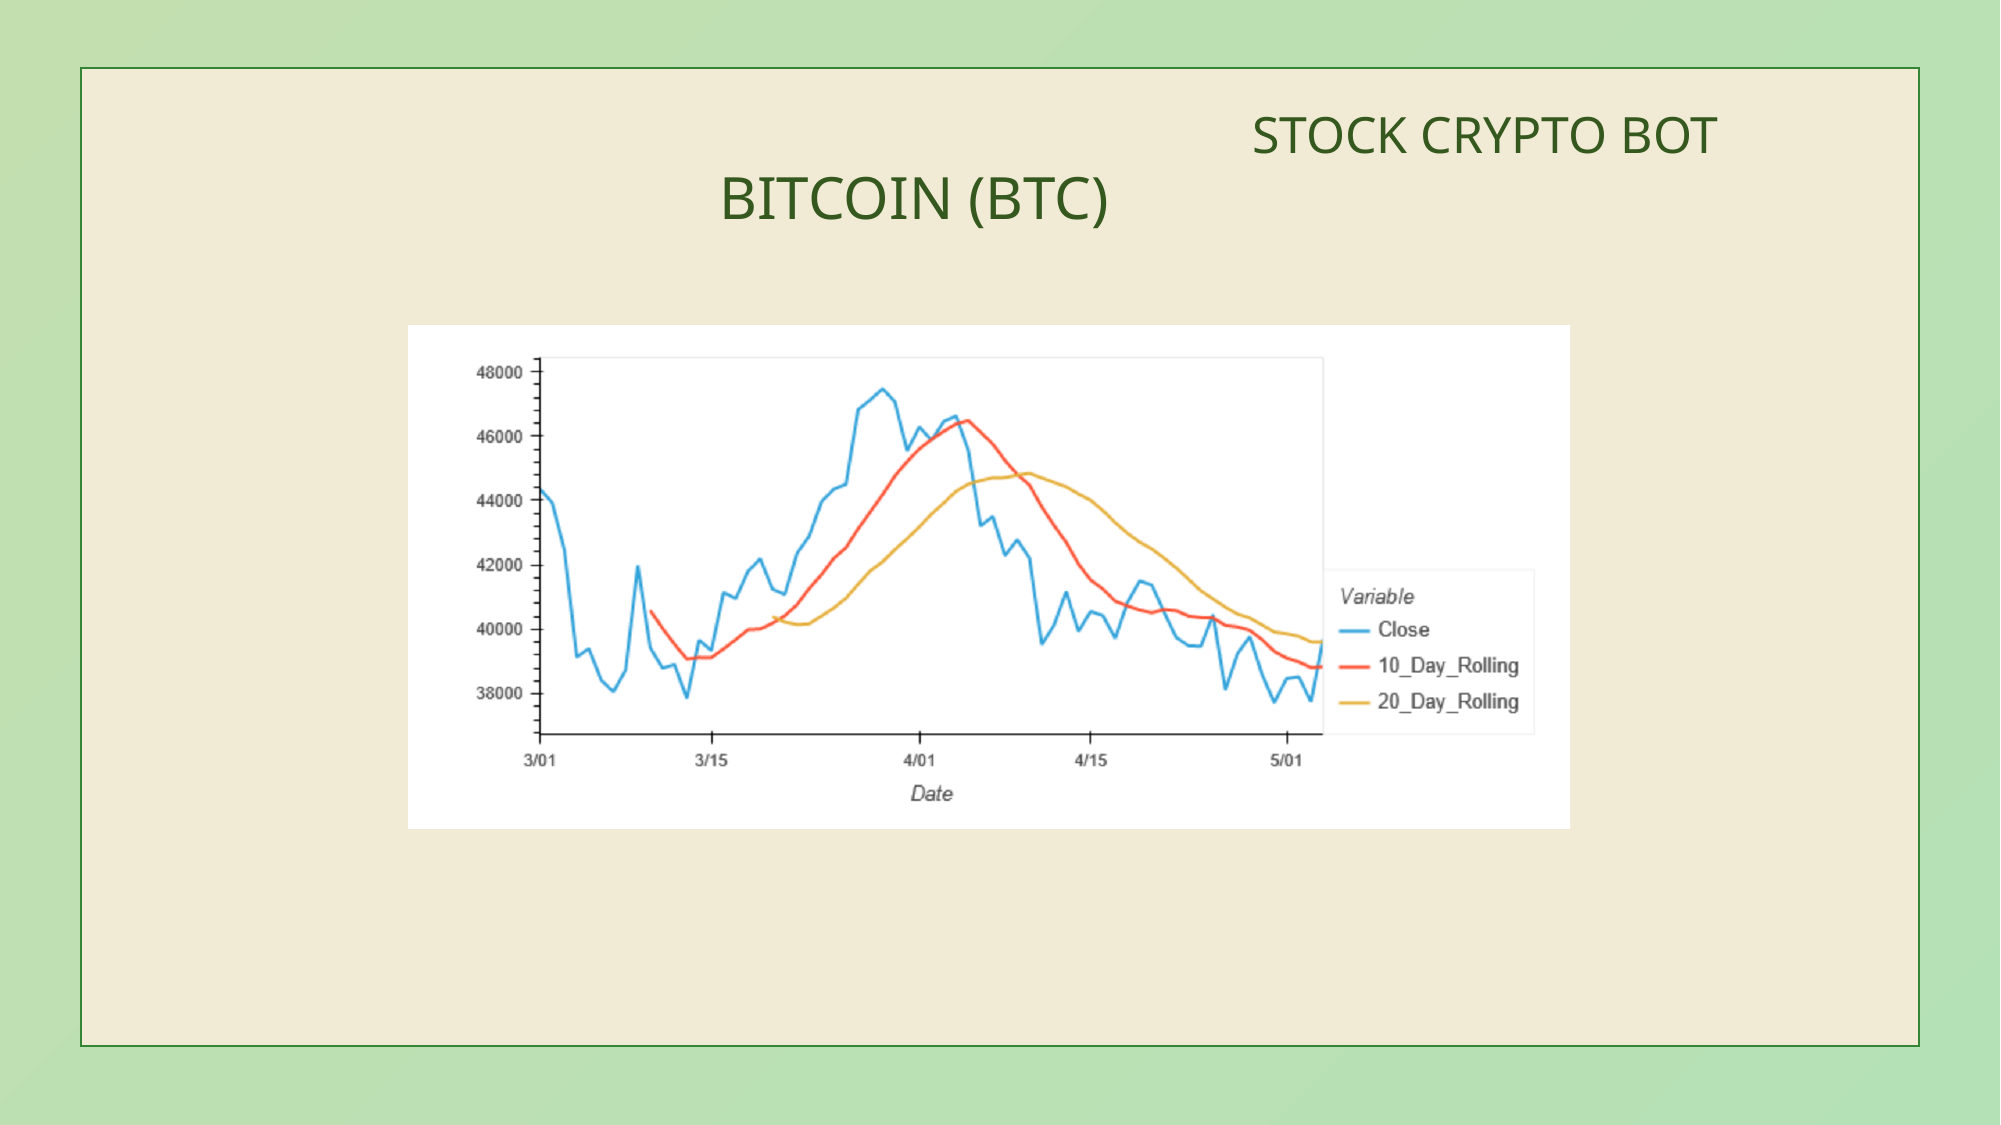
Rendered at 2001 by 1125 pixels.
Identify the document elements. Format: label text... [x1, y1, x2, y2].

text_box [80, 67, 1920, 1047]
text_box STOCK CRYPTO BOT [1237, 96, 1882, 171]
text_box BITCOIN (BTC) [562, 153, 1267, 239]
picture [408, 325, 1571, 829]
